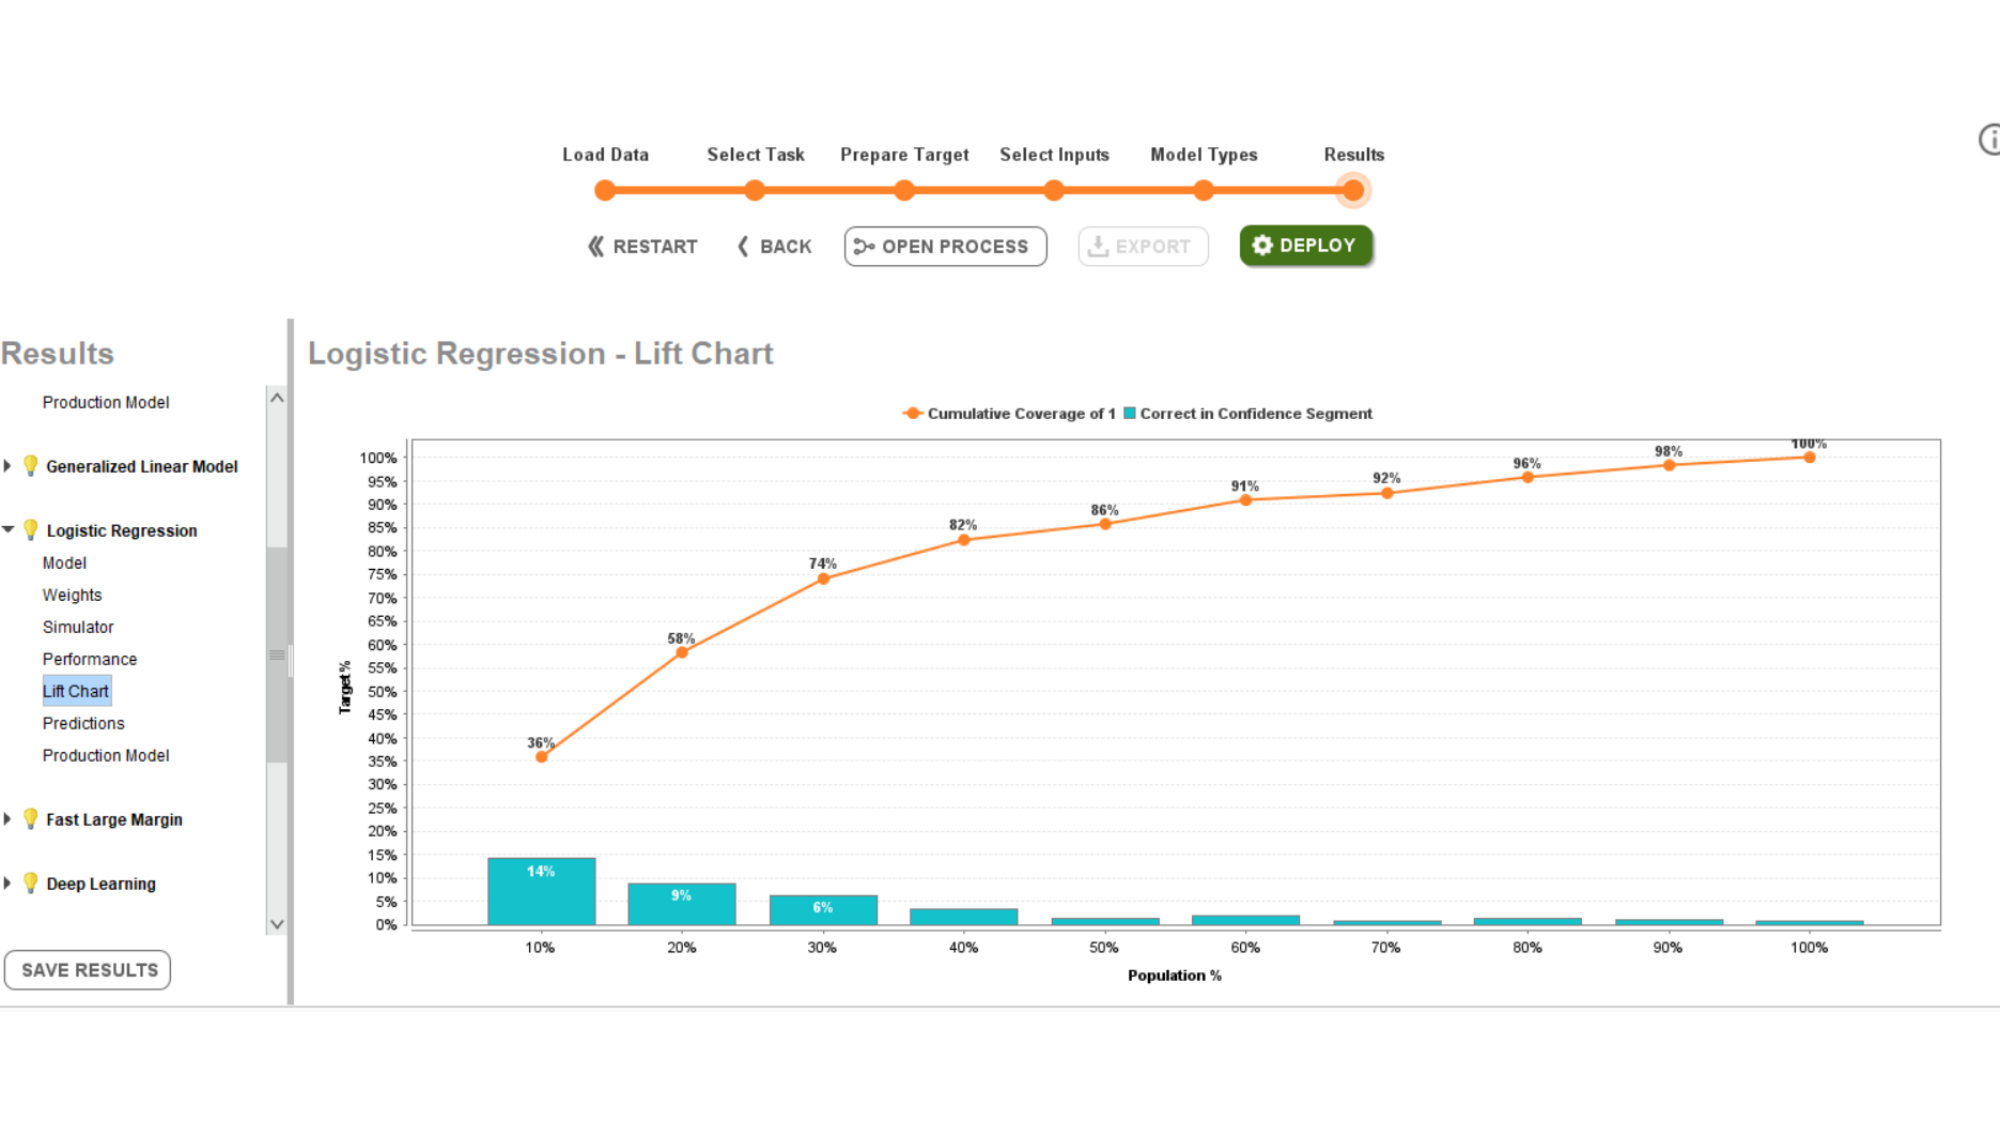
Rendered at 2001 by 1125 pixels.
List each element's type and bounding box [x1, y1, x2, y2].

picture [0, 113, 2000, 1012]
